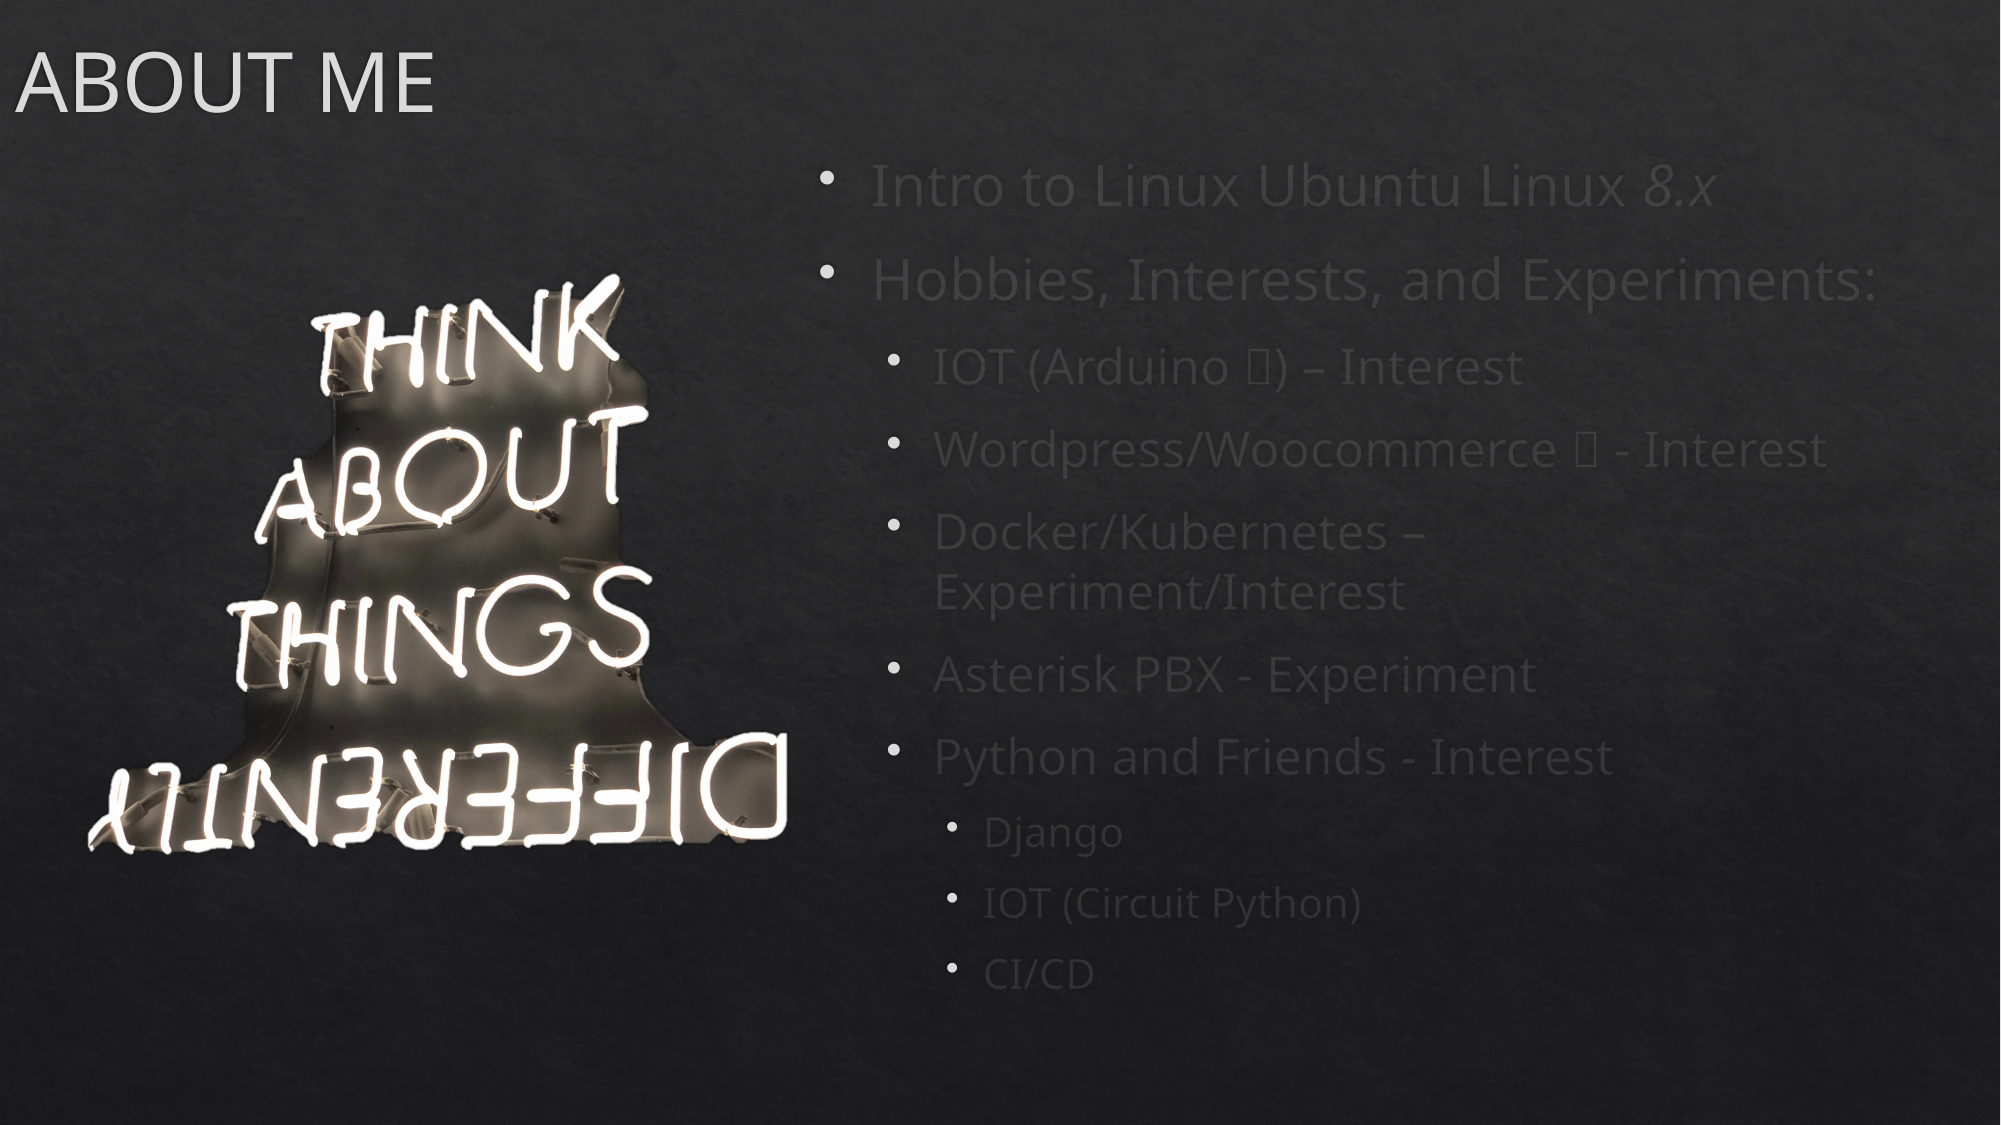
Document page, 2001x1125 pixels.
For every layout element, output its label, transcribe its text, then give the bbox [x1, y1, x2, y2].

list Intro to Linux Ubuntu Linux 8.x Hobbies, Interests, and Experiments: IOT (Arduino ) – Interest Wordpress/Woocommerce  - Interest Docker/Kubernetes – Experiment/Interest Asterisk PBX - Experiment Python and Friends - Interest Django IOT (Circuit Python) CI/CD [799, 140, 1923, 1103]
title About Me [0, 0, 628, 160]
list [0, 246, 876, 891]
